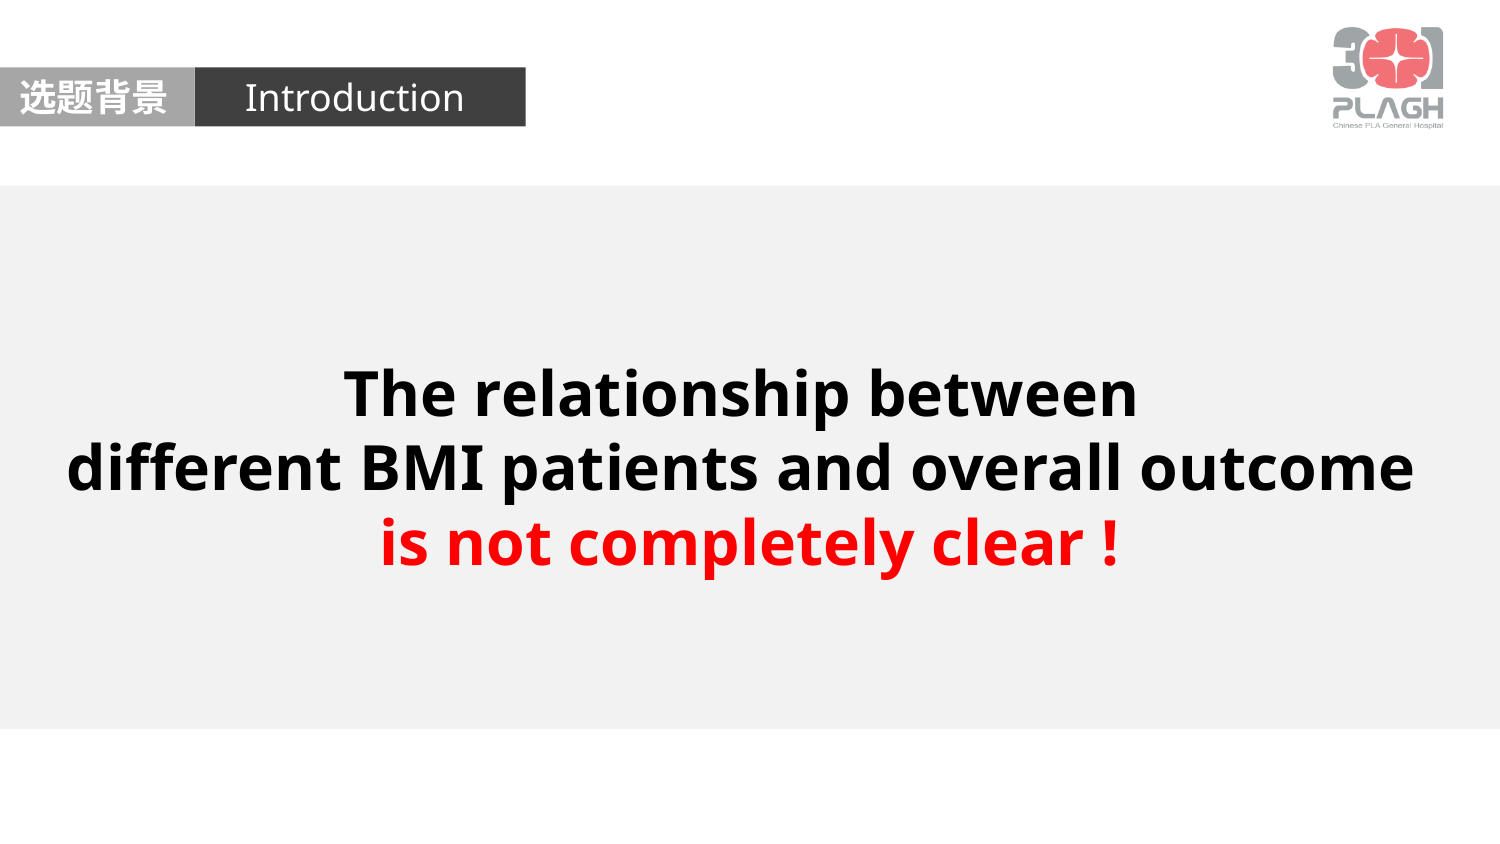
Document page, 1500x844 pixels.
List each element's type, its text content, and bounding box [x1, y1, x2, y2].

text_box Introduction [193, 65, 528, 129]
text_box 选题背景 [0, 65, 193, 129]
picture [1276, 0, 1500, 157]
text_box The relationship between different BMI patients and overall outcome is not completely clear ! [41, 346, 1459, 586]
text_box [0, 184, 1500, 731]
